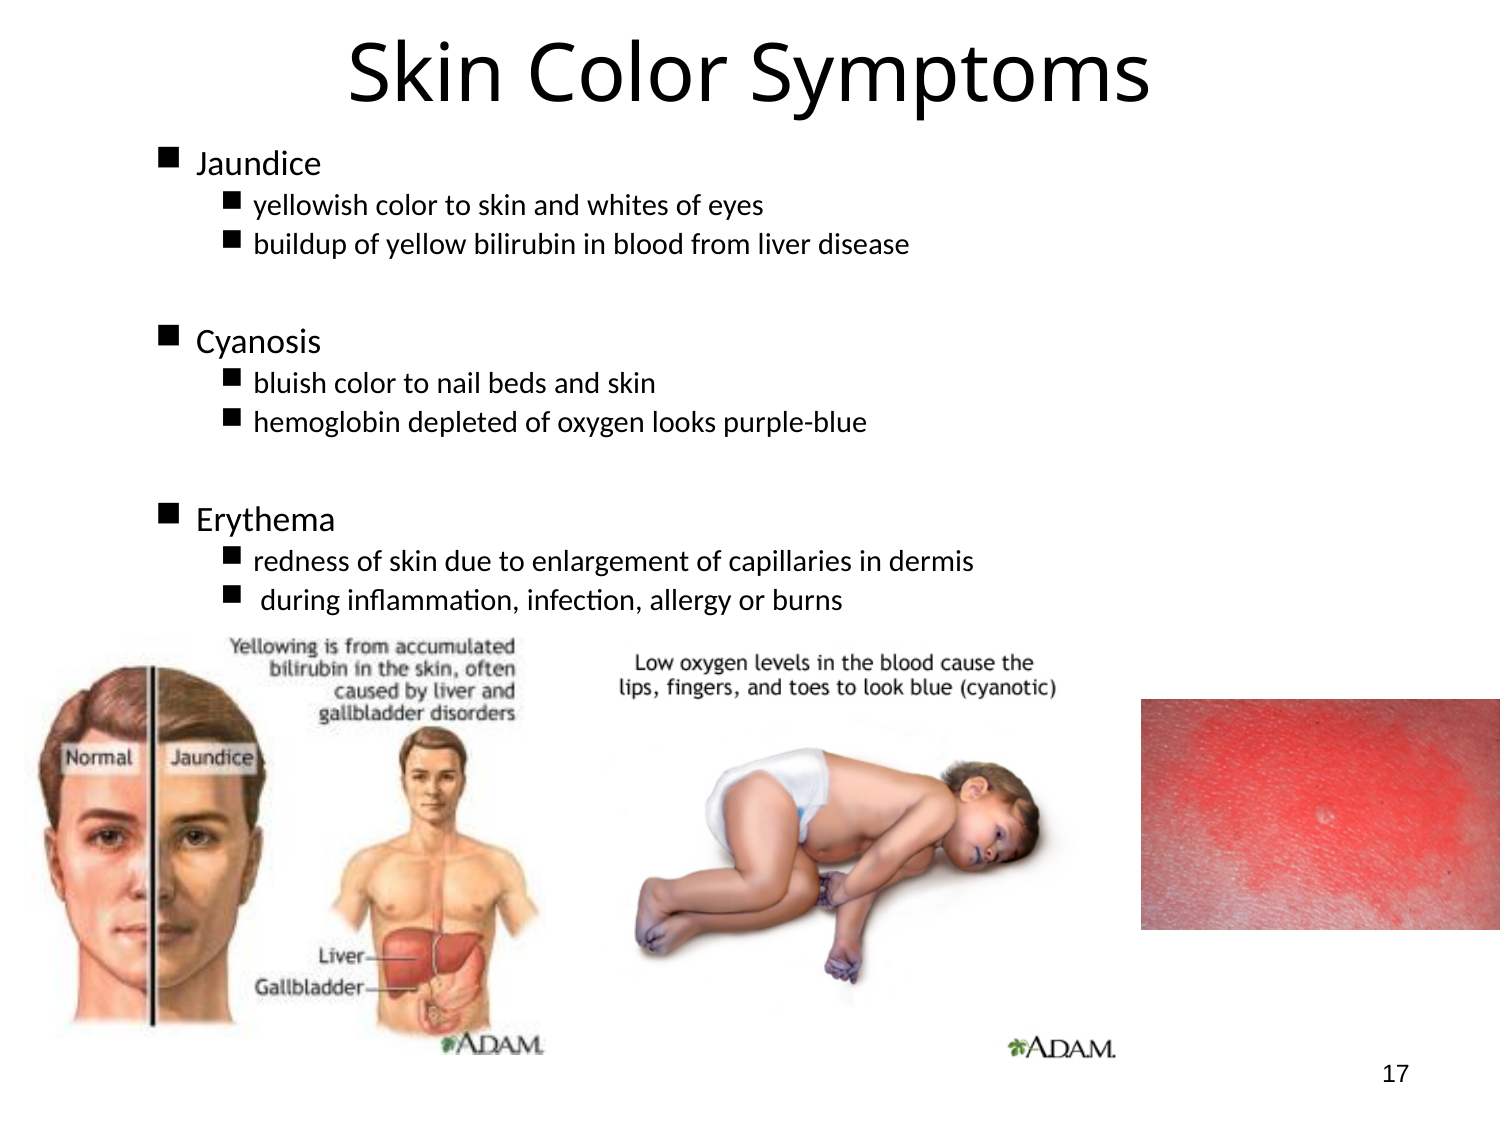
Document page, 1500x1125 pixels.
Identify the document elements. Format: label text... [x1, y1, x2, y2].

title Skin Color Symptoms [75, 12, 1425, 125]
picture [574, 624, 1117, 1059]
list Jaundice yellowish color to skin and whites of eyes buildup of yellow bilirubin in blood from liver disease Cyanosis bluish color to nail beds and skin hemoglobin depleted of oxygen looks purple-blue Erythema redness of skin due to enlargement of capillaries in dermis during inflammation, infection, allergy or burns [75, 137, 1425, 625]
picture [1141, 699, 1500, 930]
slide_number 17 [1074, 1042, 1425, 1103]
picture [24, 637, 546, 1055]
